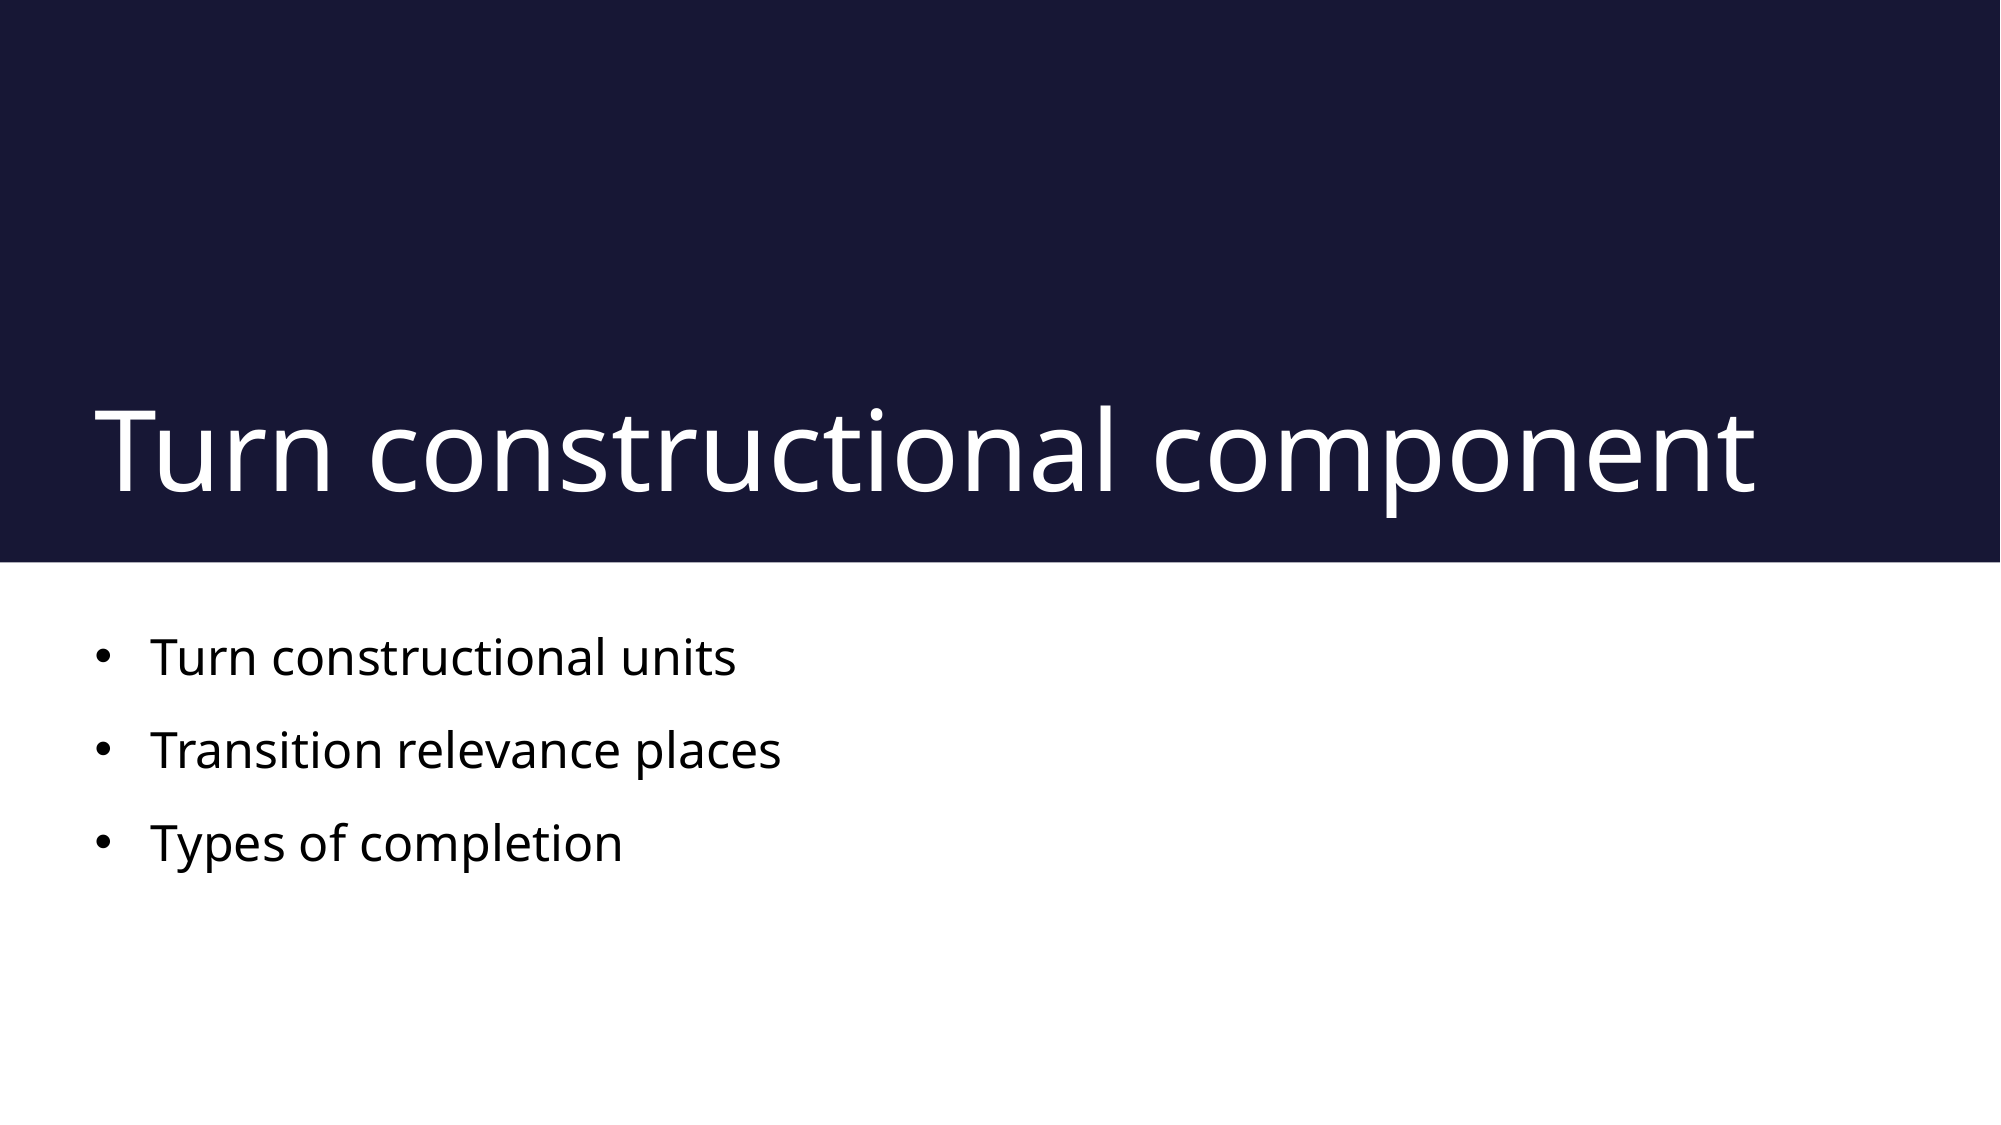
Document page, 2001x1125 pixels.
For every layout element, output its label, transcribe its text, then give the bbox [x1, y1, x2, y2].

list Turn constructional units Transition relevance places Types of completion [79, 606, 1862, 999]
title Turn constructional component [79, 75, 1862, 522]
